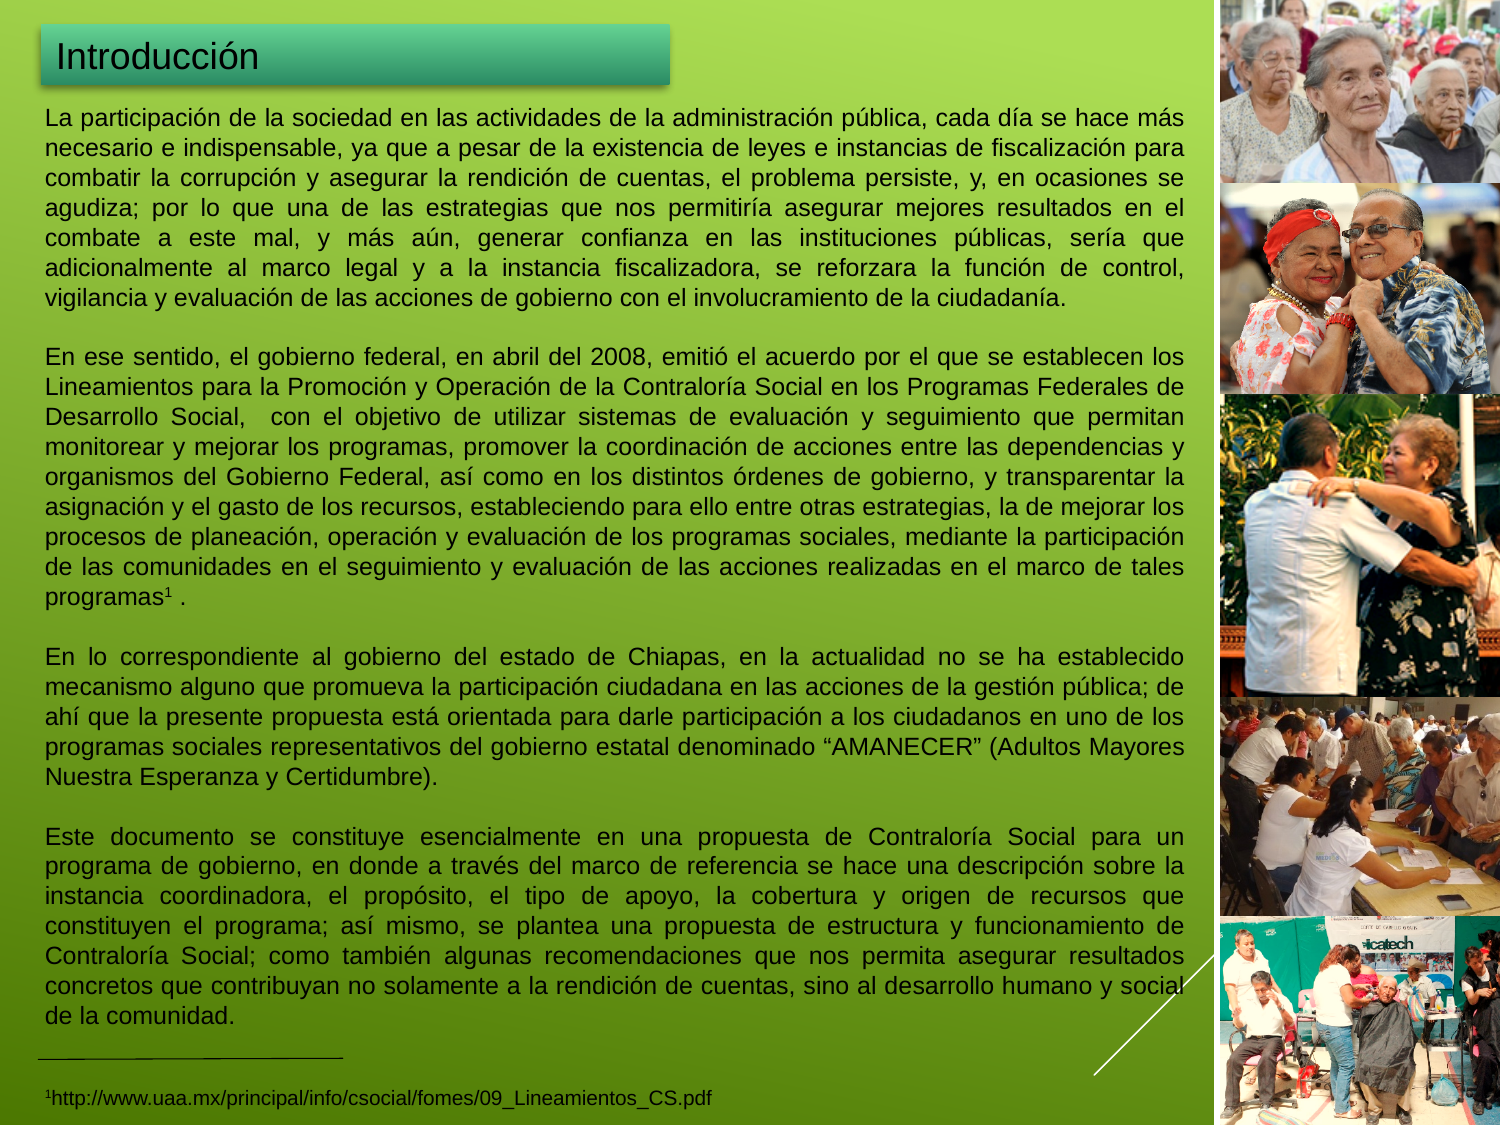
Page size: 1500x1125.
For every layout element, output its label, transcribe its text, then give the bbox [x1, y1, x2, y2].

text_box Introducción [41, 24, 670, 85]
text_box La participación de la sociedad en las actividades de la administración pública, cada día se hace más necesario e indispensable, ya que a pesar de la existencia de leyes e instancias de fiscalización para combatir la corrupción y asegurar la rendición de cuentas, el problema persiste, y, en ocasiones se agudiza; por lo que una de las estrategias que nos permitiría asegurar mejores resultados en el combate a este mal, y más aún, generar confianza en las instituciones públicas, sería que adicionalmente al marco legal y a la instancia fiscalizadora, se reforzara la función de control, vigilancia y evaluación de las acciones de gobierno con el involucramiento de la ciudadanía. En ese sentido, el gobierno federal, en abril del 2008, emitió el acuerdo por el que se establecen los Lineamientos para la Promoción y Operación de la Contraloría Social en los Programas Federales de Desarrollo Social, con el objetivo de utilizar sistemas de evaluación y seguimiento que permitan monitorear y mejorar los programas, promover la coordinación de acciones entre las dependencias y organismos del Gobierno Federal, así como en los distintos órdenes de gobierno, y transparentar la asignación y el gasto de los recursos, estableciendo para ello entre otras estrategias, la de mejorar los procesos de planeación, operación y evaluación de los programas sociales, mediante la participación de las comunidades en el seguimiento y evaluación de las acciones realizadas en el marco de tales programas1 . En lo correspondiente al gobierno del estado de Chiapas, en la actualidad no se ha establecido mecanismo alguno que promueva la participación ciudadana en las acciones de la gestión pública; de ahí que la presente propuesta está orientada para darle participación a los ciudadanos en uno de los programas sociales representativos del gobierno estatal denominado “AMANECER” (Adultos Mayores Nuestra Esperanza y Certidumbre). Este documento se constituye esencialmente en una propuesta de Contraloría Social para un programa de gobierno, en donde a través del marco de referencia se hace una descripción sobre la instancia coordinadora, el propósito, el tipo de apoyo, la cobertura y origen de recursos que constituyen el programa; así mismo, se plantea una propuesta de estructura y funcionamiento de Contraloría Social; como también algunas recomendaciones que nos permita asegurar resultados concretos que contribuyan no solamente a la rendición de cuentas, sino al desarrollo humano y social de la comunidad. 1http://www.uaa.mx/principal/info/csocial/fomes/09_Lineamientos_CS.pdf [29, 64, 1202, 1125]
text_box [1216, 0, 1500, 1125]
